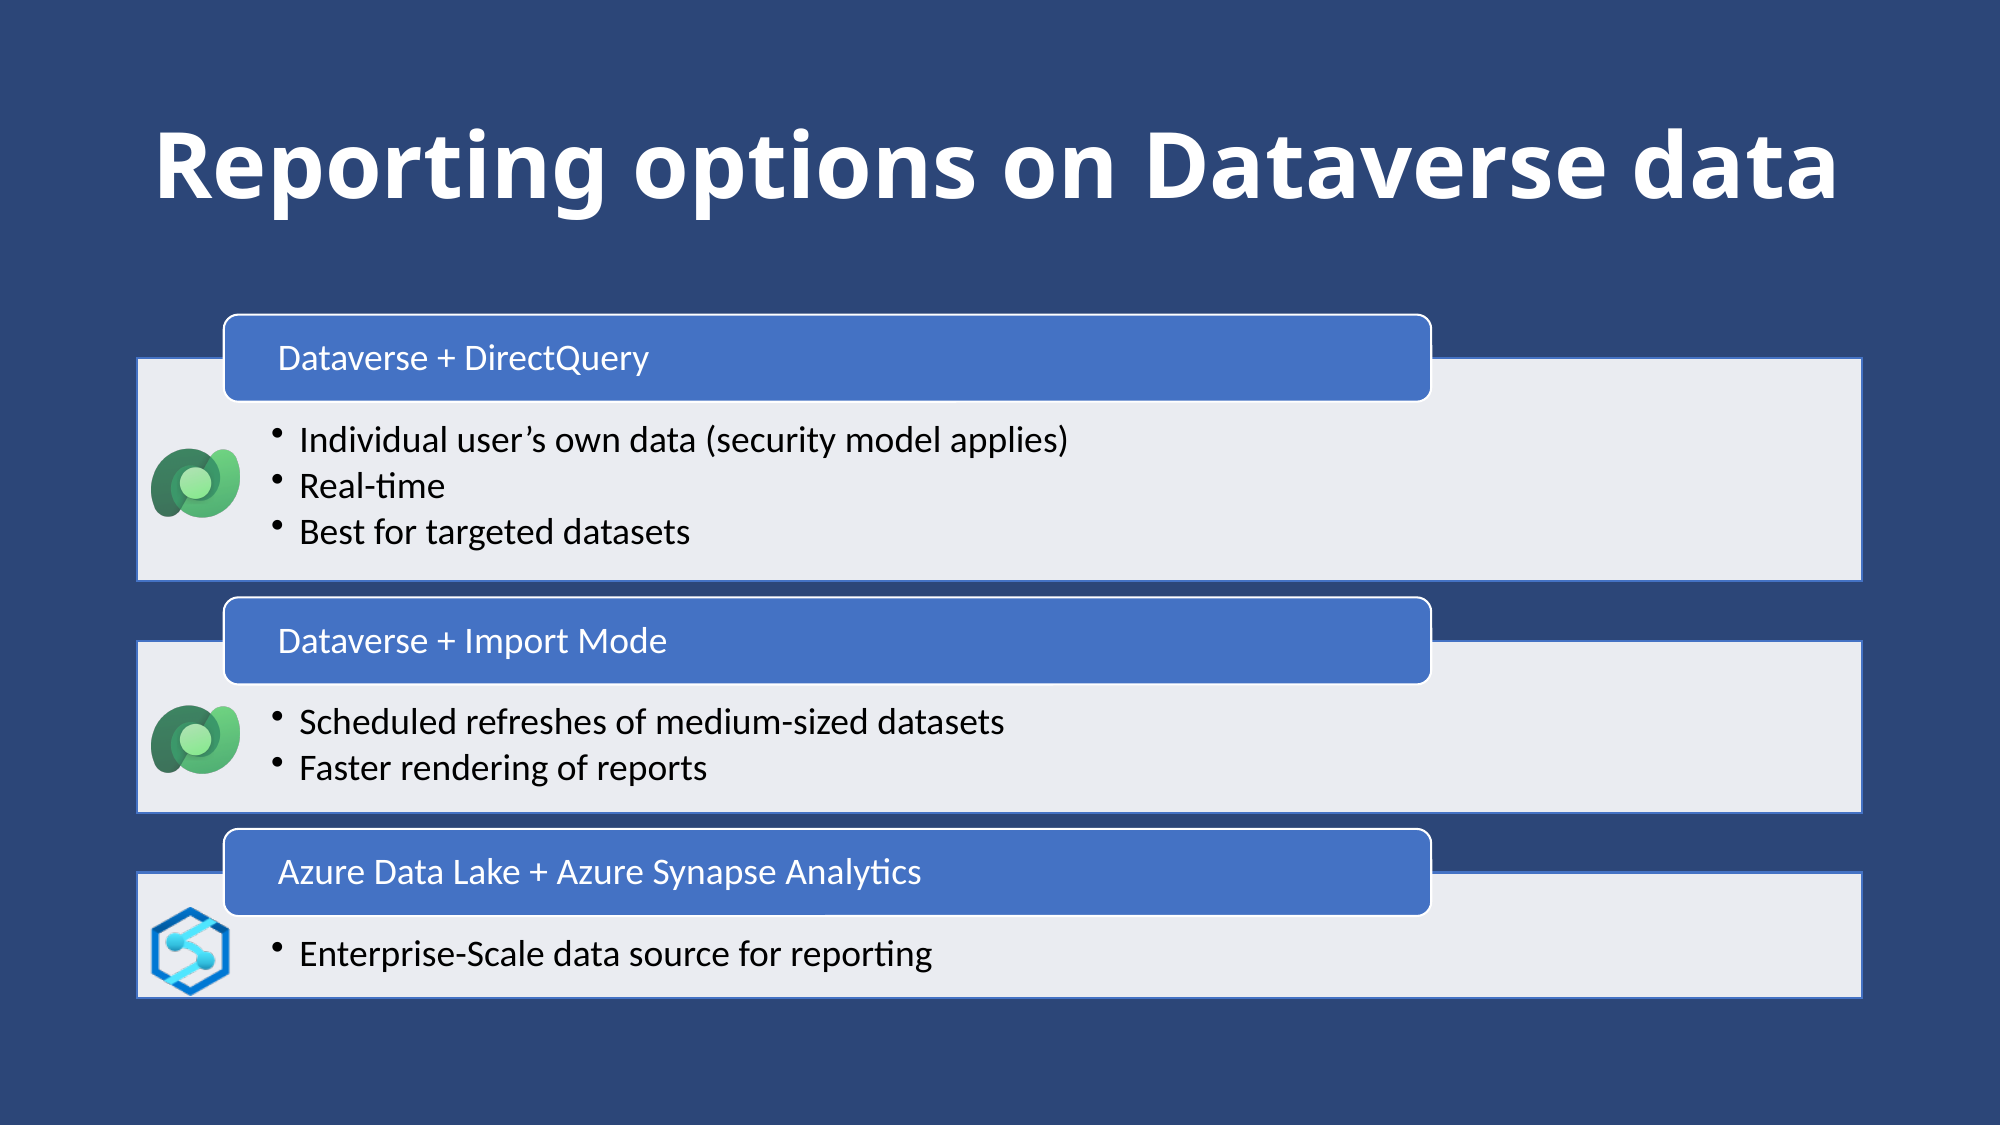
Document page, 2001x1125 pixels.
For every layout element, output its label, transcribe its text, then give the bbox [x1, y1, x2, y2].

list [137, 299, 1863, 1014]
picture [146, 907, 235, 996]
picture [150, 695, 240, 784]
title Reporting options on Dataverse data [137, 59, 1863, 278]
picture [150, 438, 240, 528]
